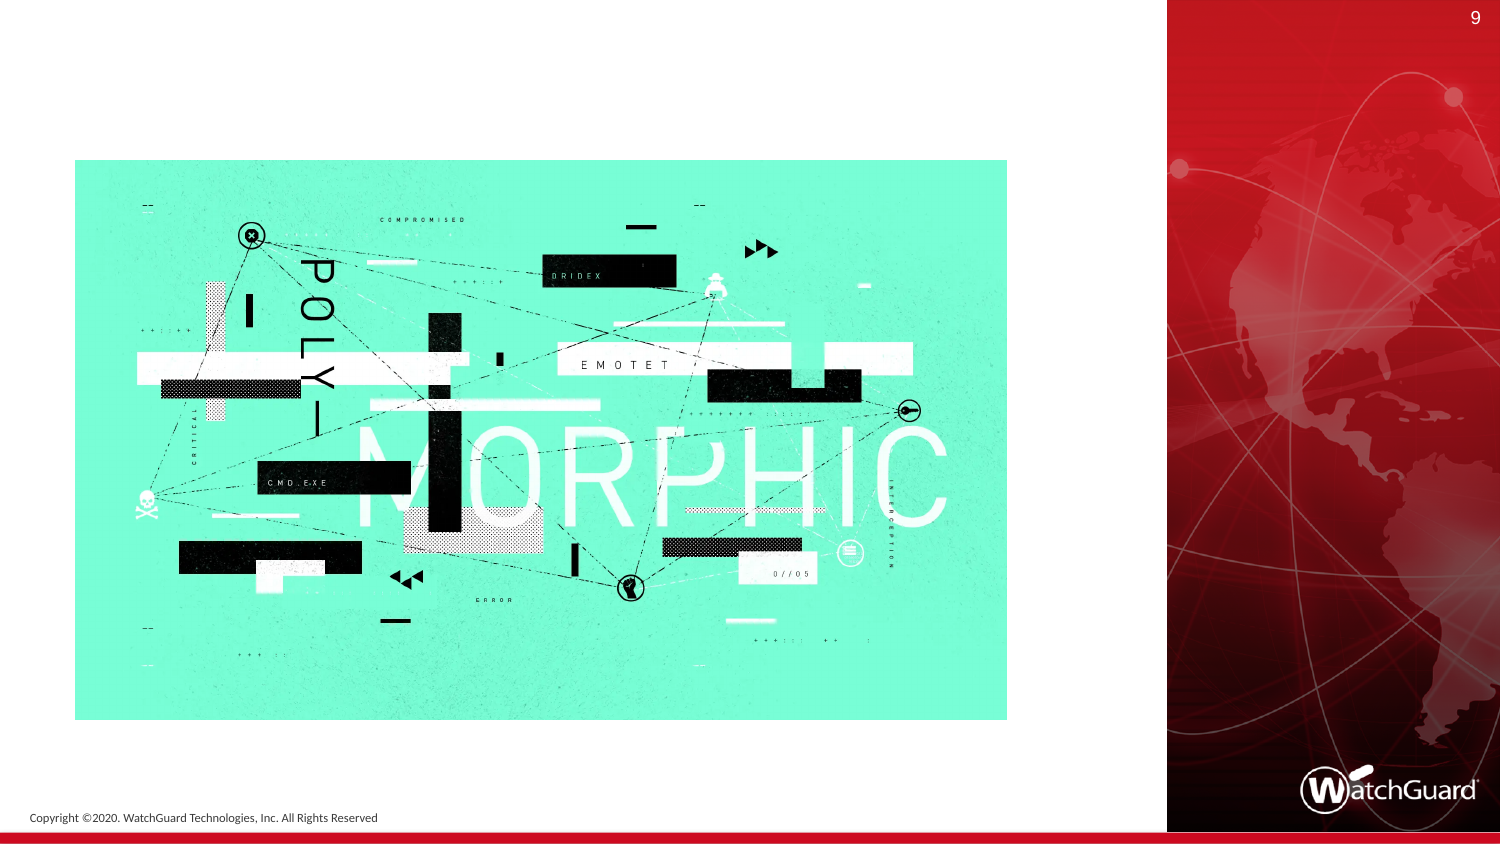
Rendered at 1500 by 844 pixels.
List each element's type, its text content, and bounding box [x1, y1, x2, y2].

picture [1167, 0, 1500, 832]
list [74, 160, 1007, 720]
slide_number 9 [1398, 0, 1497, 40]
